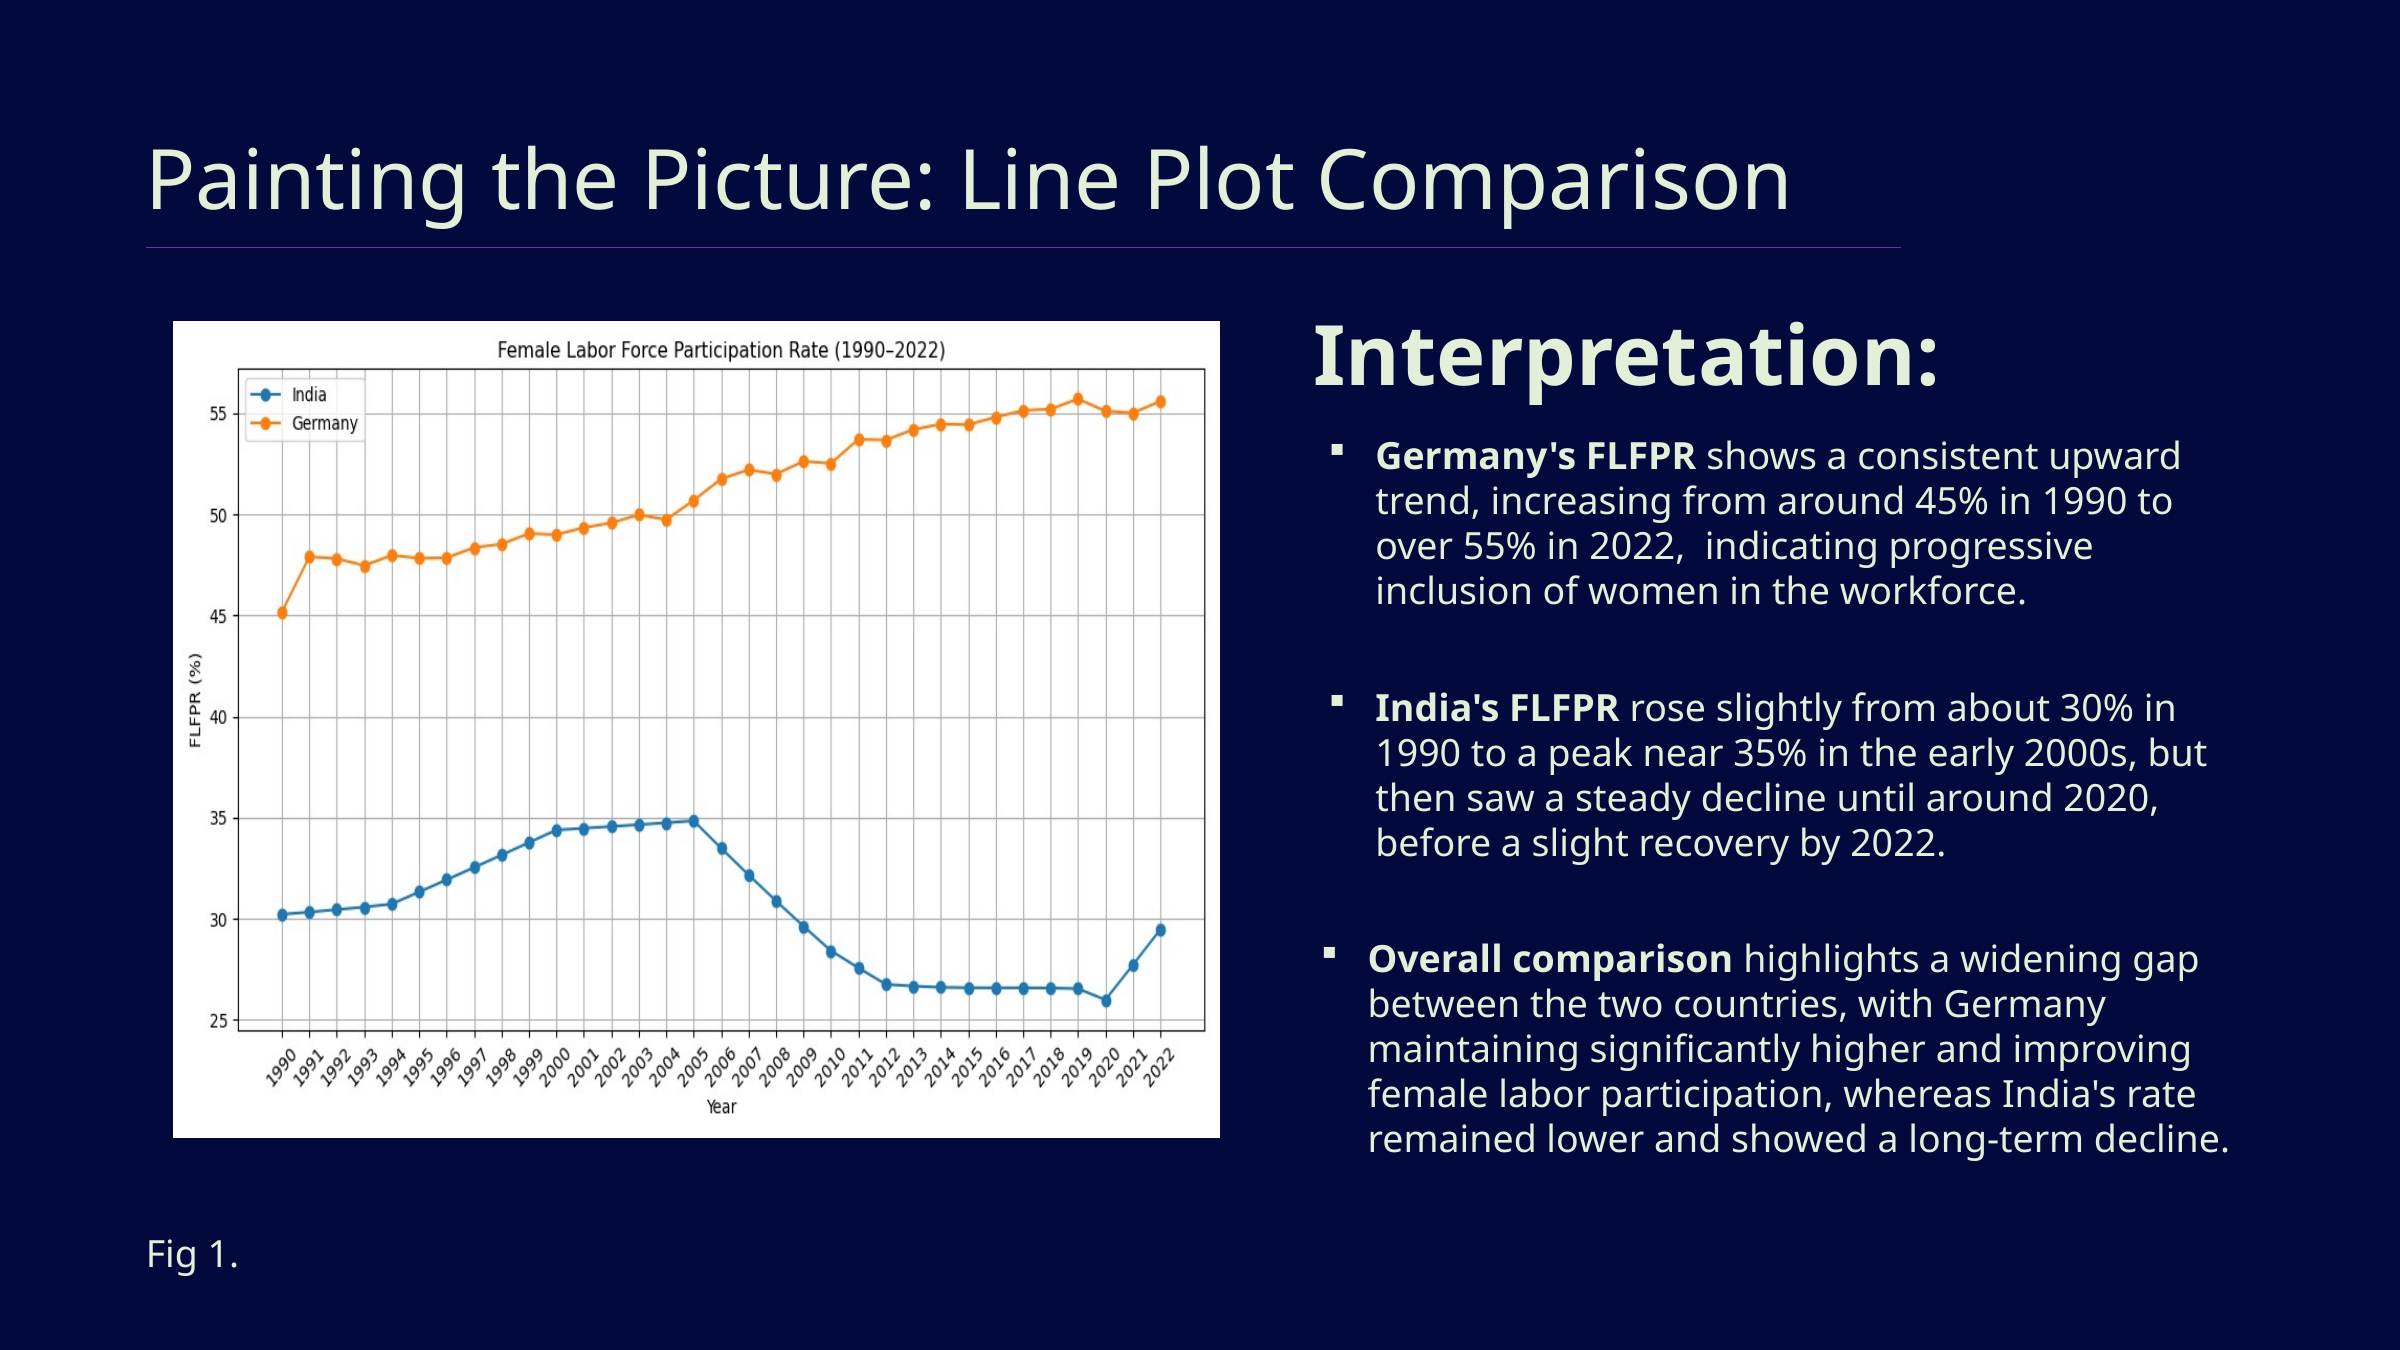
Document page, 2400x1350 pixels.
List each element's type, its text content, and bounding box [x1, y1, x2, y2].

text_box Overall comparison highlights a widening gap between the two countries, with Germany maintaining significantly higher and improving female labor participation, whereas India's rate remained lower and showed a long-term decline. [1306, 927, 2247, 1168]
text_box India's FLFPR rose slightly from about 30% in 1990 to a peak near 35% in the early 2000s, but then saw a steady decline until around 2020, before a slight recovery by 2022. [1313, 676, 2255, 871]
text_box Fig 1. [145, 1162, 1902, 1252]
text_box Interpretation: [1313, 289, 1940, 398]
picture [173, 321, 1220, 1138]
text_box Germany's FLFPR shows a consistent upward trend, increasing from around 45% in 1990 to over 55% in 2022, indicating progressive inclusion of women in the workforce. [1313, 424, 2255, 620]
text_box Painting the Picture: Line Plot Comparison [145, 113, 1972, 222]
